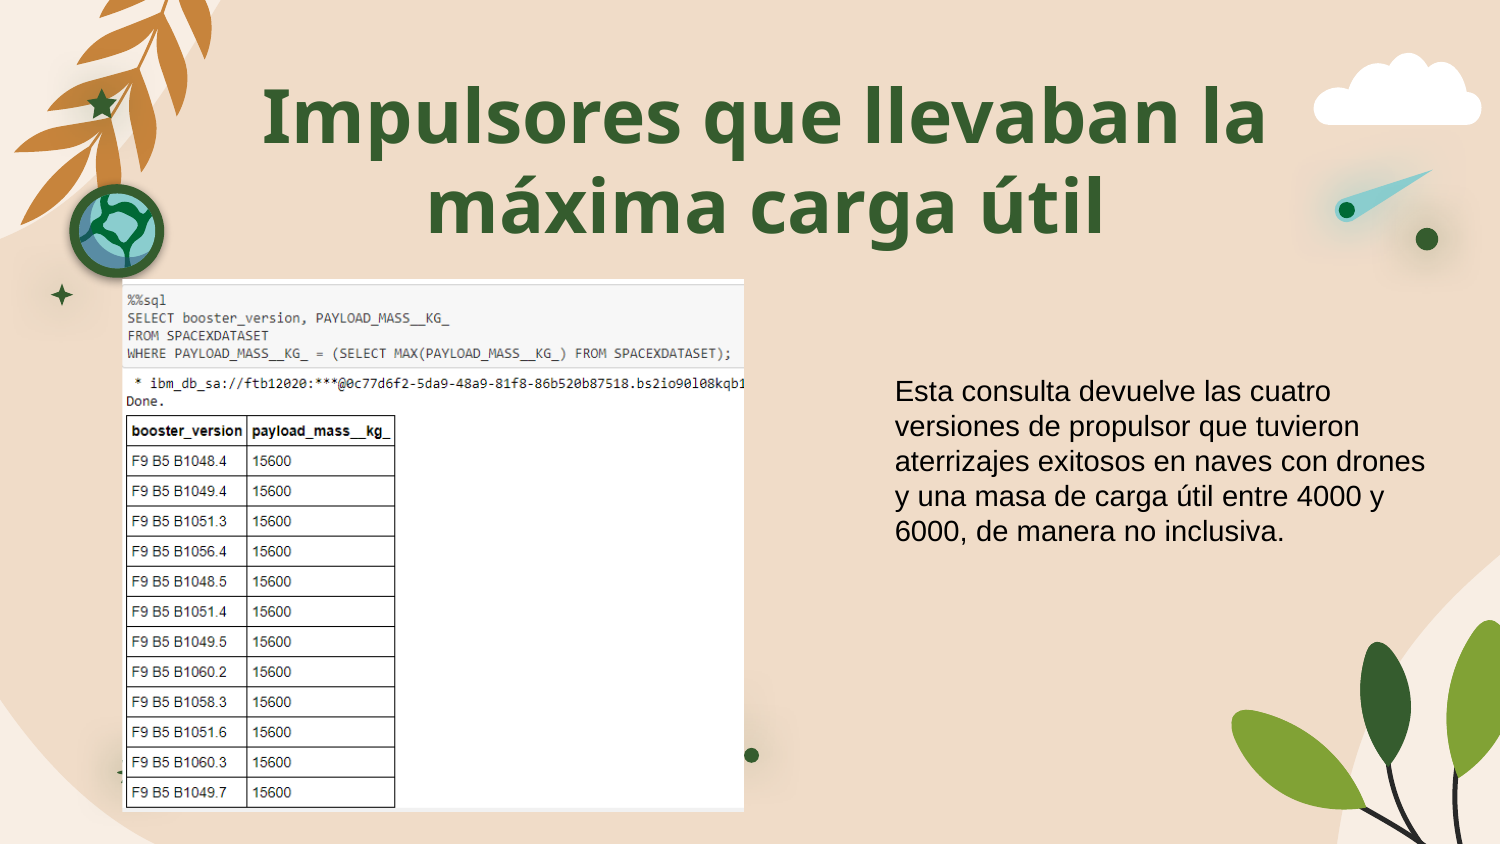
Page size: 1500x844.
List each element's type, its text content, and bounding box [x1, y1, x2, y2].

text_box Esta consulta devuelve las cuatro versiones de propulsor que tuvieron aterrizajes exitosos en naves con drones y una masa de carga útil entre 4000 y 6000, de manera no inclusiva. [879, 330, 1453, 555]
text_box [72, 193, 161, 269]
text_box [86, 88, 117, 119]
text_box [744, 747, 760, 763]
title Impulsores que llevaban la máxima carga útil [133, 53, 1400, 159]
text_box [1332, 169, 1434, 223]
text_box [50, 283, 74, 306]
text_box [122, 279, 744, 812]
text_box [1415, 230, 1439, 251]
